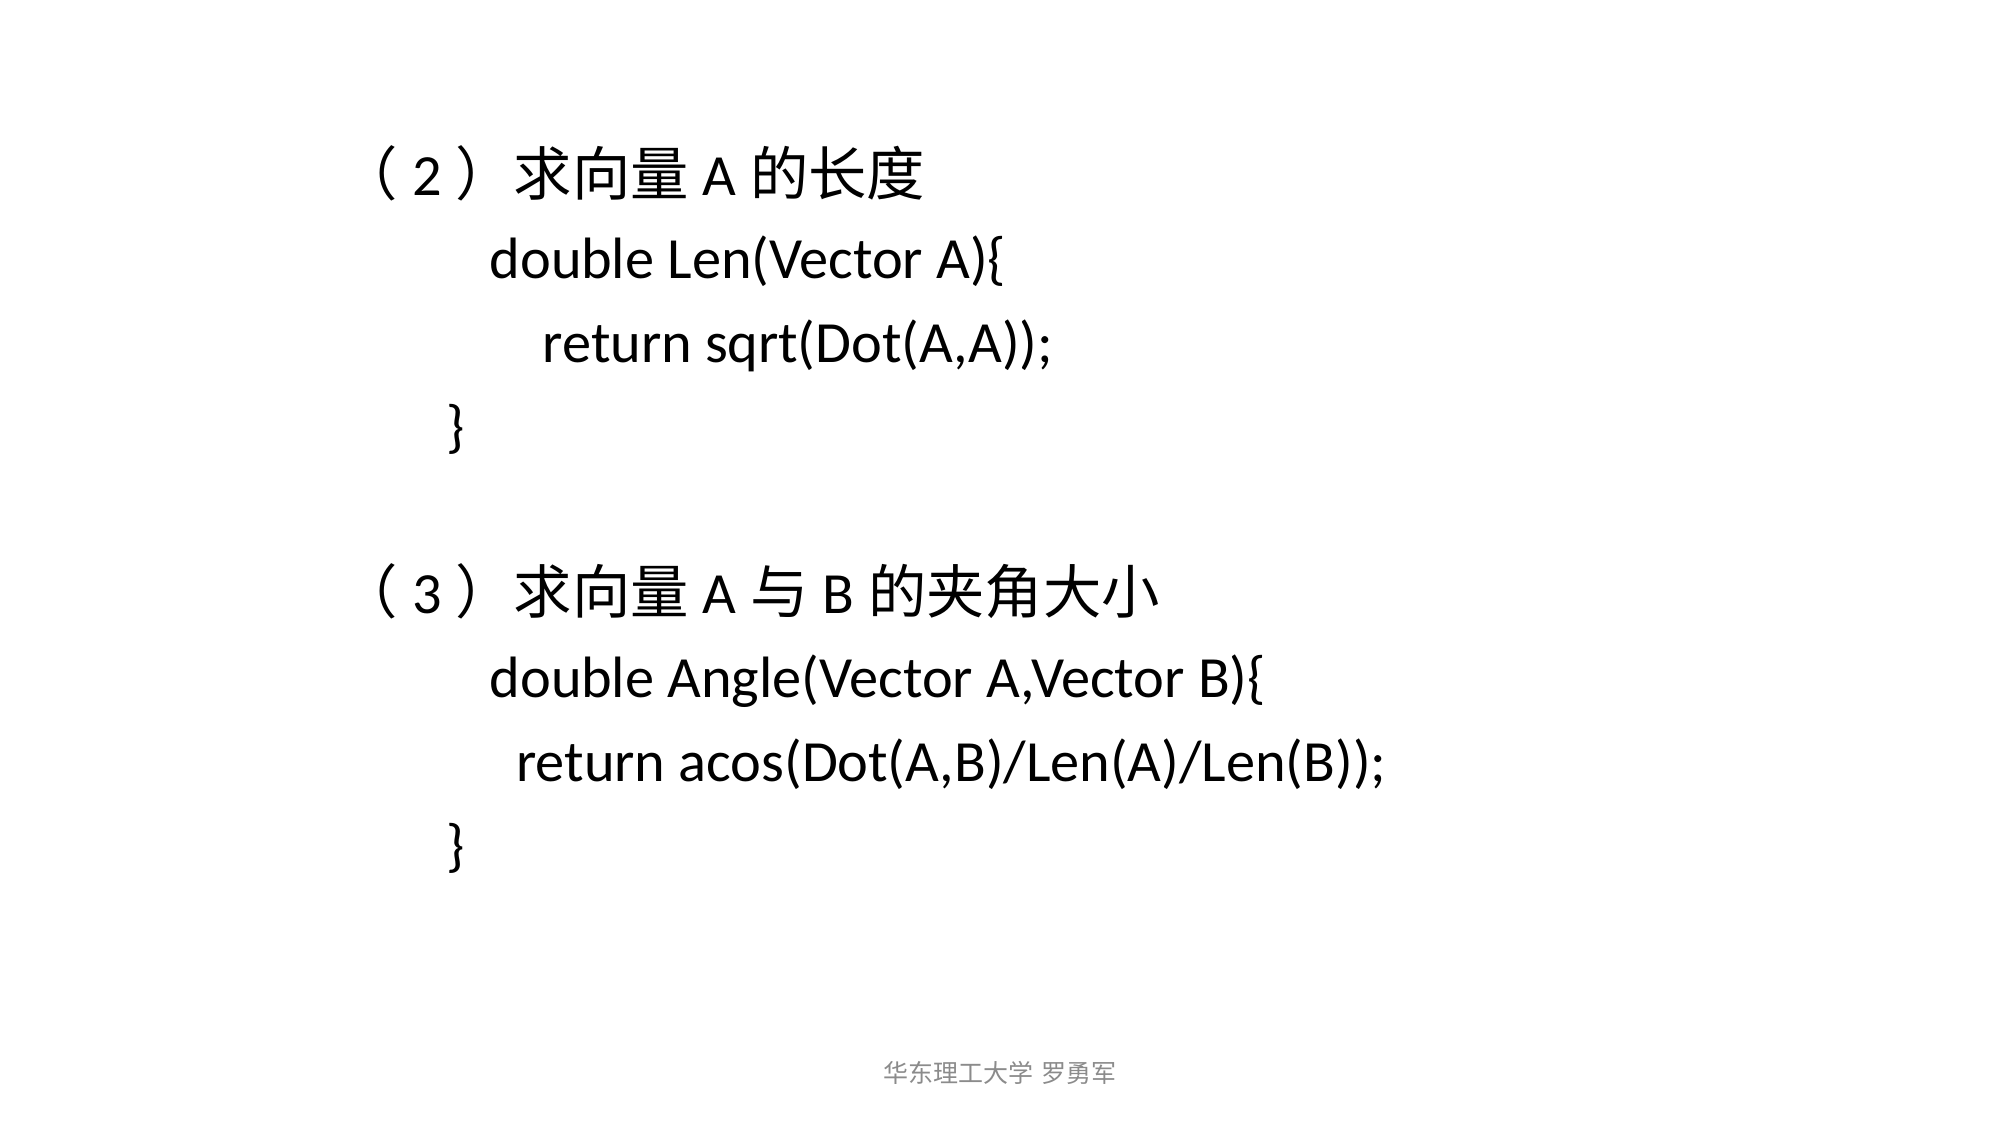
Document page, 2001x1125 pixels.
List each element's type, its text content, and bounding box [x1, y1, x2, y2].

list （2）求向量A的长度 double Len(Vector A){ return sqrt(Dot(A,A)); } （3）求向量A与B的夹角大小 double Angle(Vector A,Vector B){ return acos(Dot(A,B)/Len(A)/Len(B)); } [324, 137, 1675, 1005]
footer 华东理工大学 罗勇军 [662, 1042, 1338, 1103]
